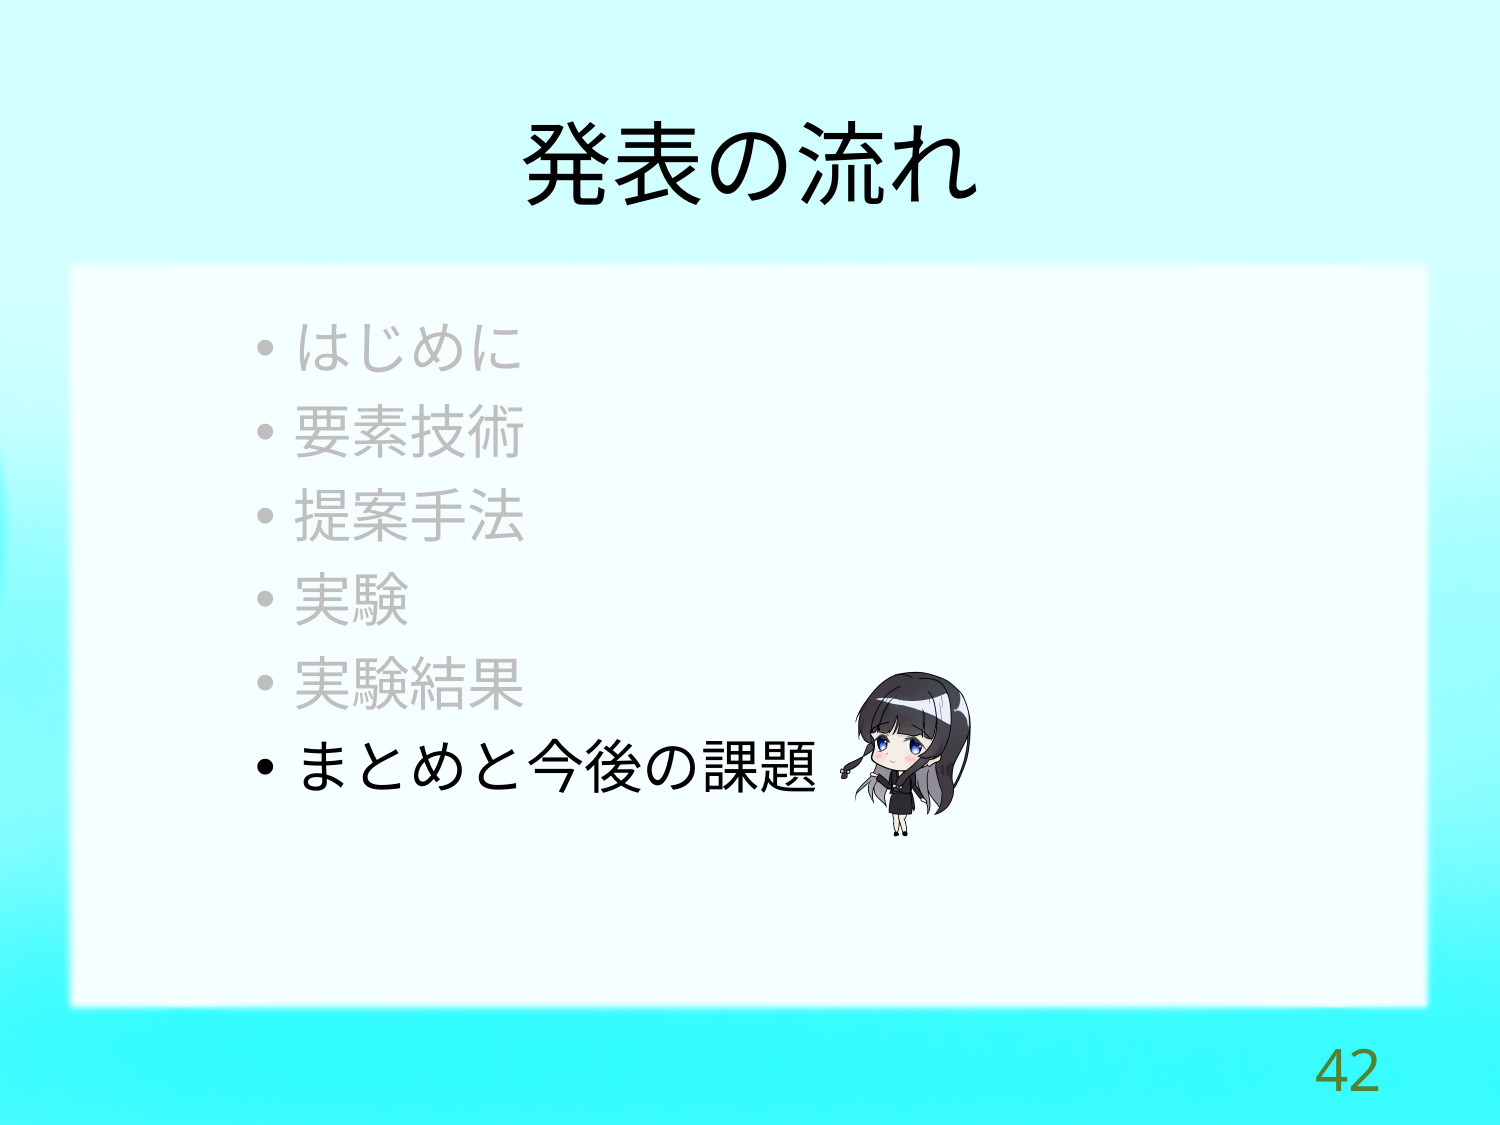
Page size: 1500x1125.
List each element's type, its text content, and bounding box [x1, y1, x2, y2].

slide_number 41 [1242, 1042, 1397, 1103]
list はじめに 要素技術 提案手法 実験 実験結果 まとめと今後の課題 [240, 311, 1397, 962]
title 発表の流れ [103, 59, 1397, 278]
picture [0, 0, 1500, 1125]
